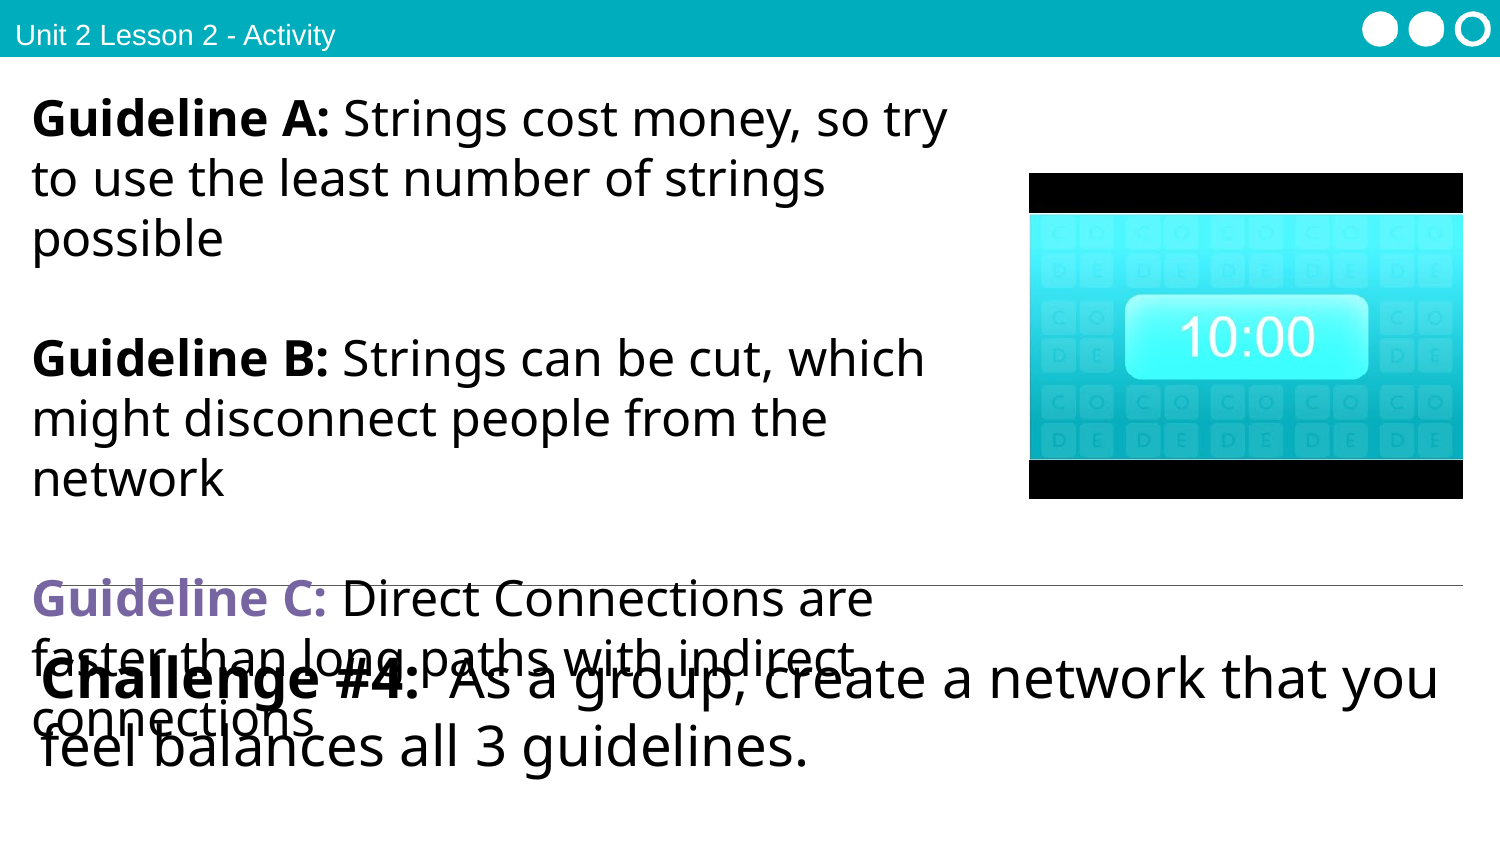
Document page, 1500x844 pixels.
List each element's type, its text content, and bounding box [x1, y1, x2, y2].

text_box Unit 2 Lesson 2 - Activity [0, 0, 750, 58]
text_box Challenge #4: As a group, create a network that you feel balances all 3 guidelines. [25, 627, 1494, 803]
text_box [1364, 13, 1488, 45]
text_box Guideline A: Strings cost money, so try to use the least number of strings possible Guideline B: Strings can be cut, which might disconnect people from the network Guideline C: Direct Connections are faster than long paths with indirect connections [16, 70, 1017, 563]
picture [0, 0, 1500, 844]
